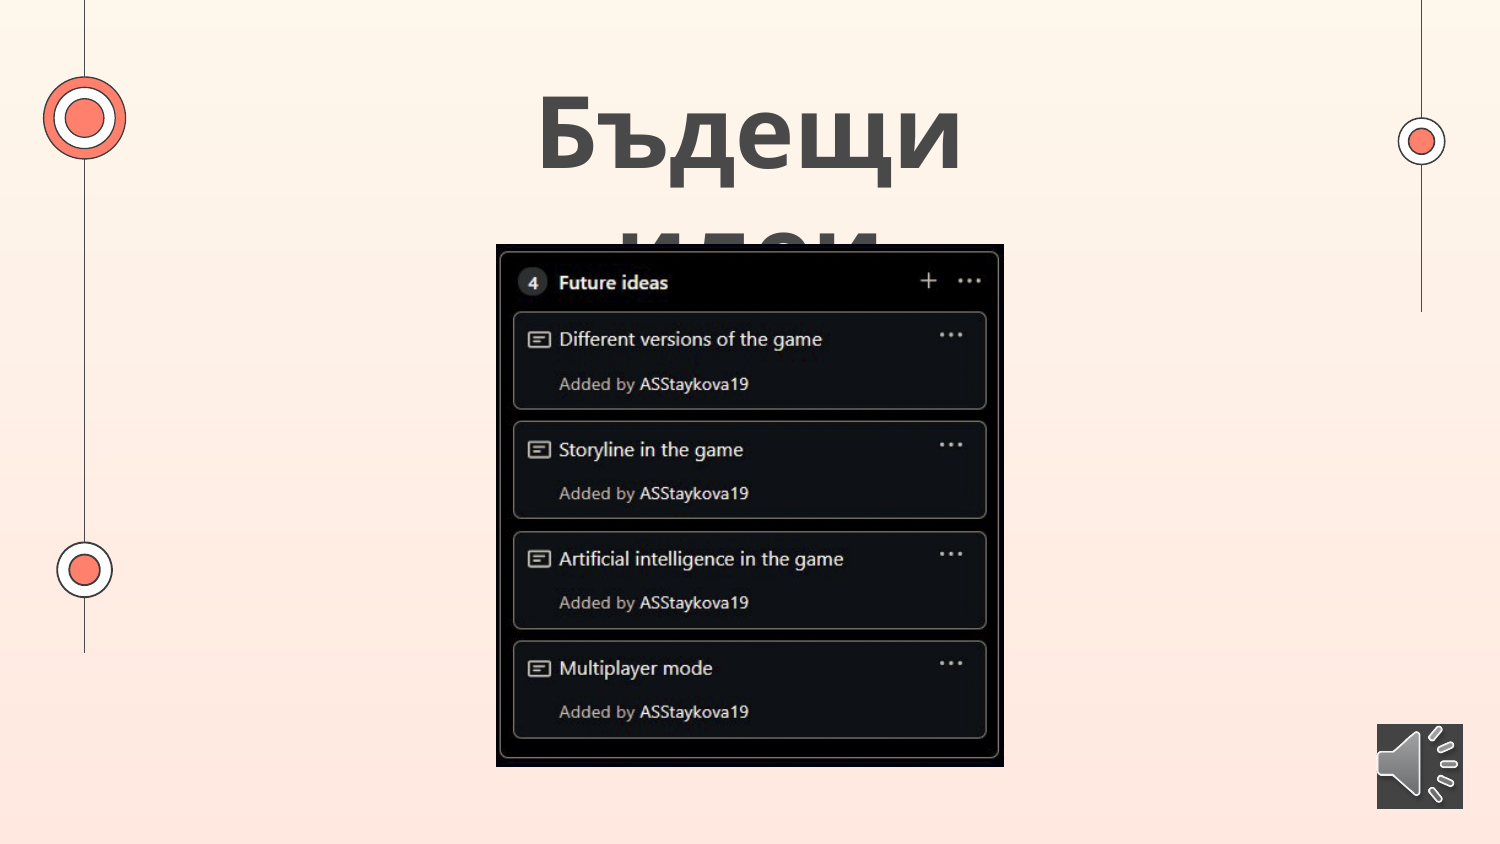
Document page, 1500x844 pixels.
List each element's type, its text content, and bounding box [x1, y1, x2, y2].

picture [1375, 722, 1464, 811]
title Бъдещи идеи [372, 53, 1128, 148]
picture [496, 244, 1004, 767]
